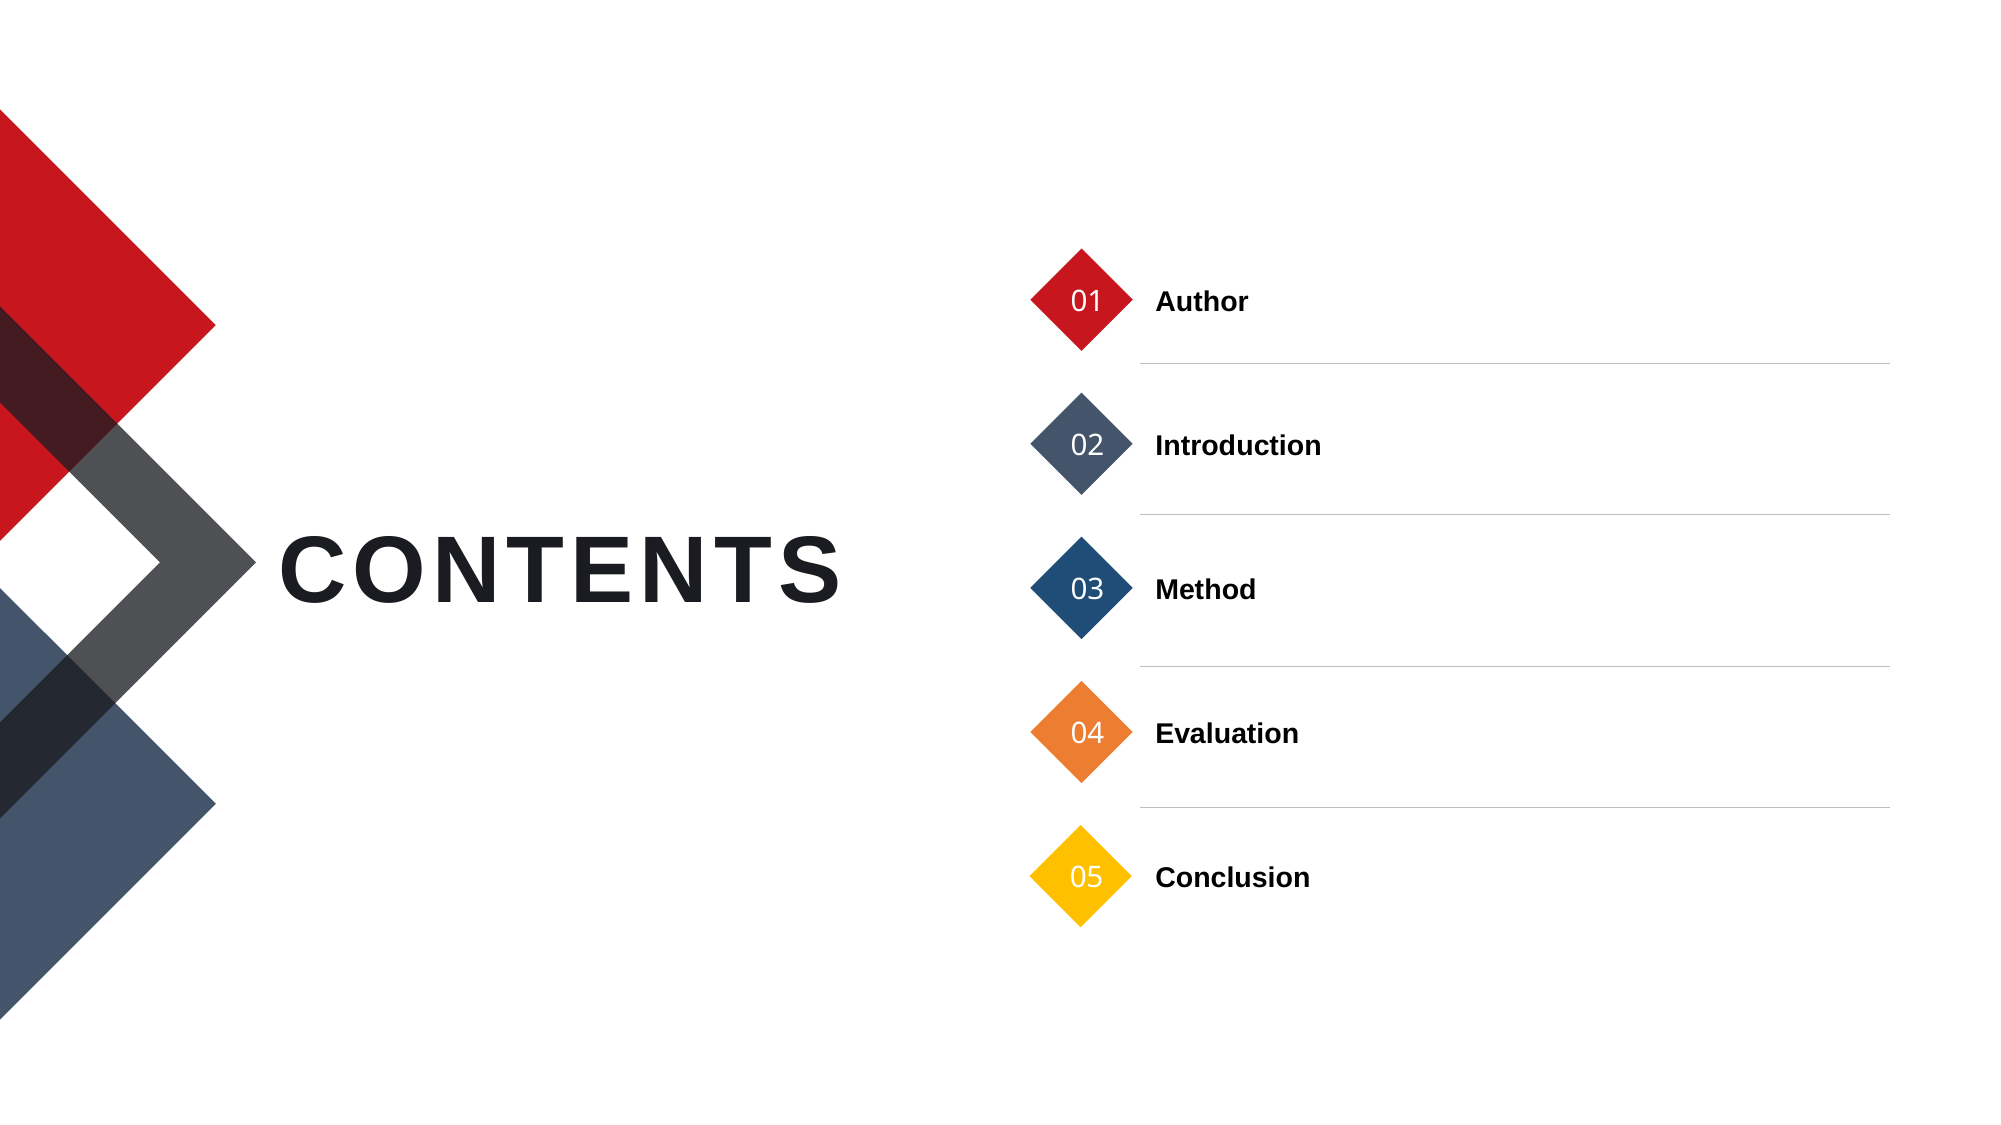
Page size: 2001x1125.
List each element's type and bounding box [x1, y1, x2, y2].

text_box [0, 172, 1890, 957]
